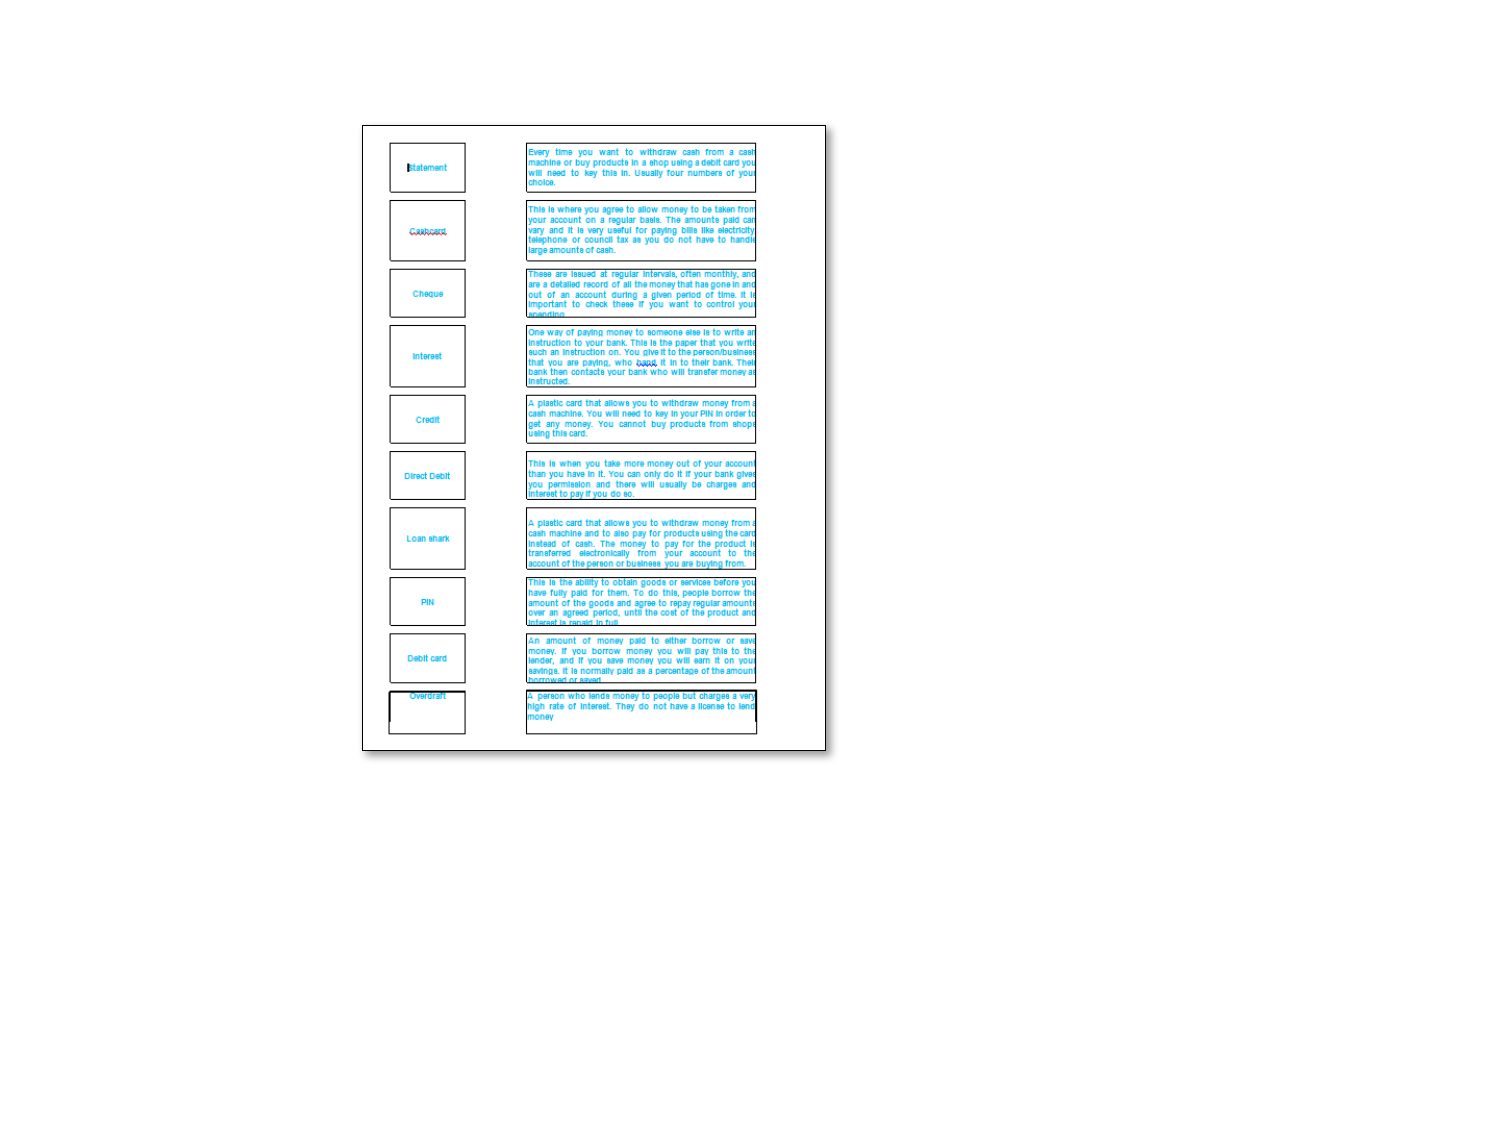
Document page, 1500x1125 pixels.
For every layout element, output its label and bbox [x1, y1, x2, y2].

picture [362, 124, 826, 751]
